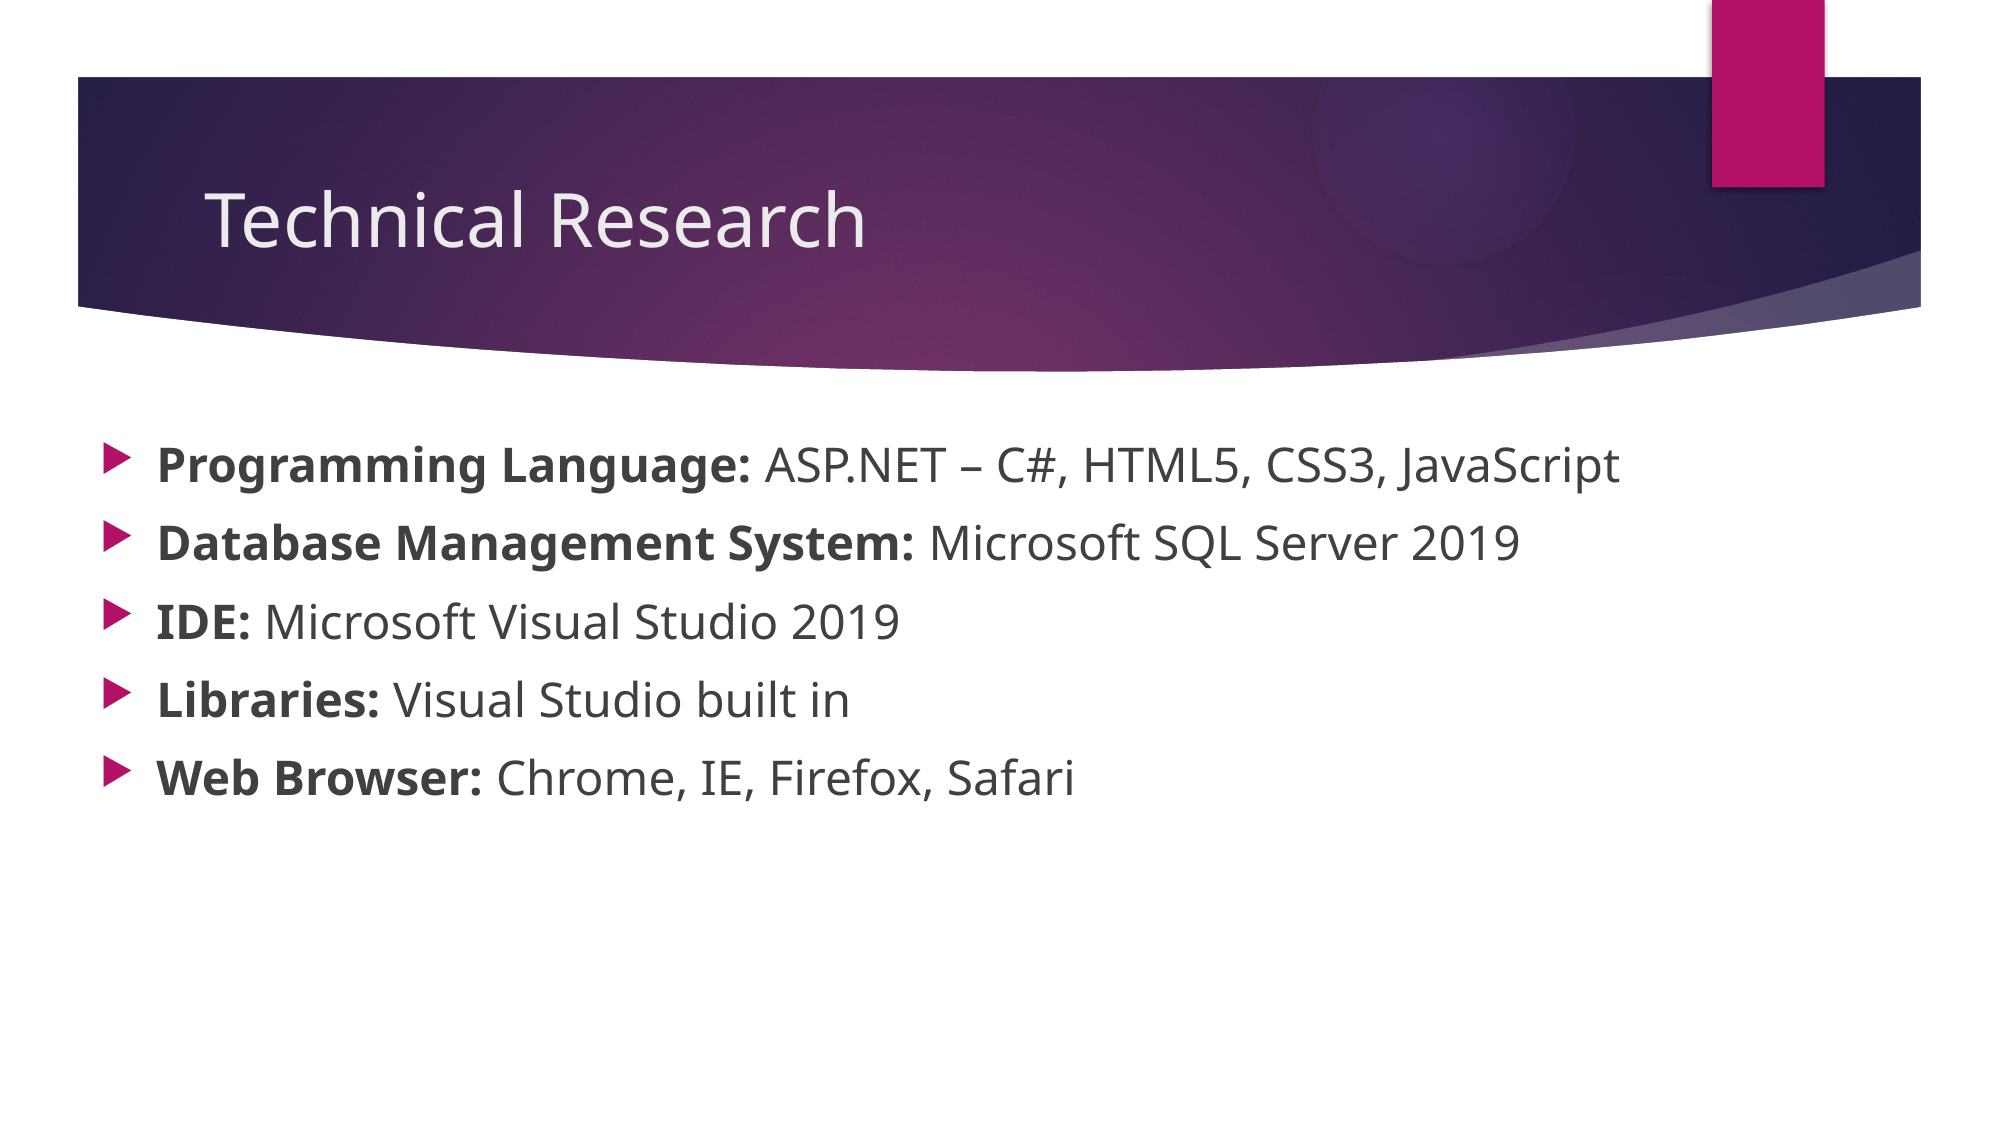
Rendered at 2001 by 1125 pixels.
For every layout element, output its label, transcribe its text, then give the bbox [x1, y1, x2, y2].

list Programming Language: ASP.NET – C#, HTML5, CSS3, JavaScript Database Management System: Microsoft SQL Server 2019 IDE: Microsoft Visual Studio 2019 Libraries: Visual Studio built in Web Browser: Chrome, IE, Firefox, Safari [85, 427, 1896, 988]
title Technical Research [189, 159, 1627, 276]
